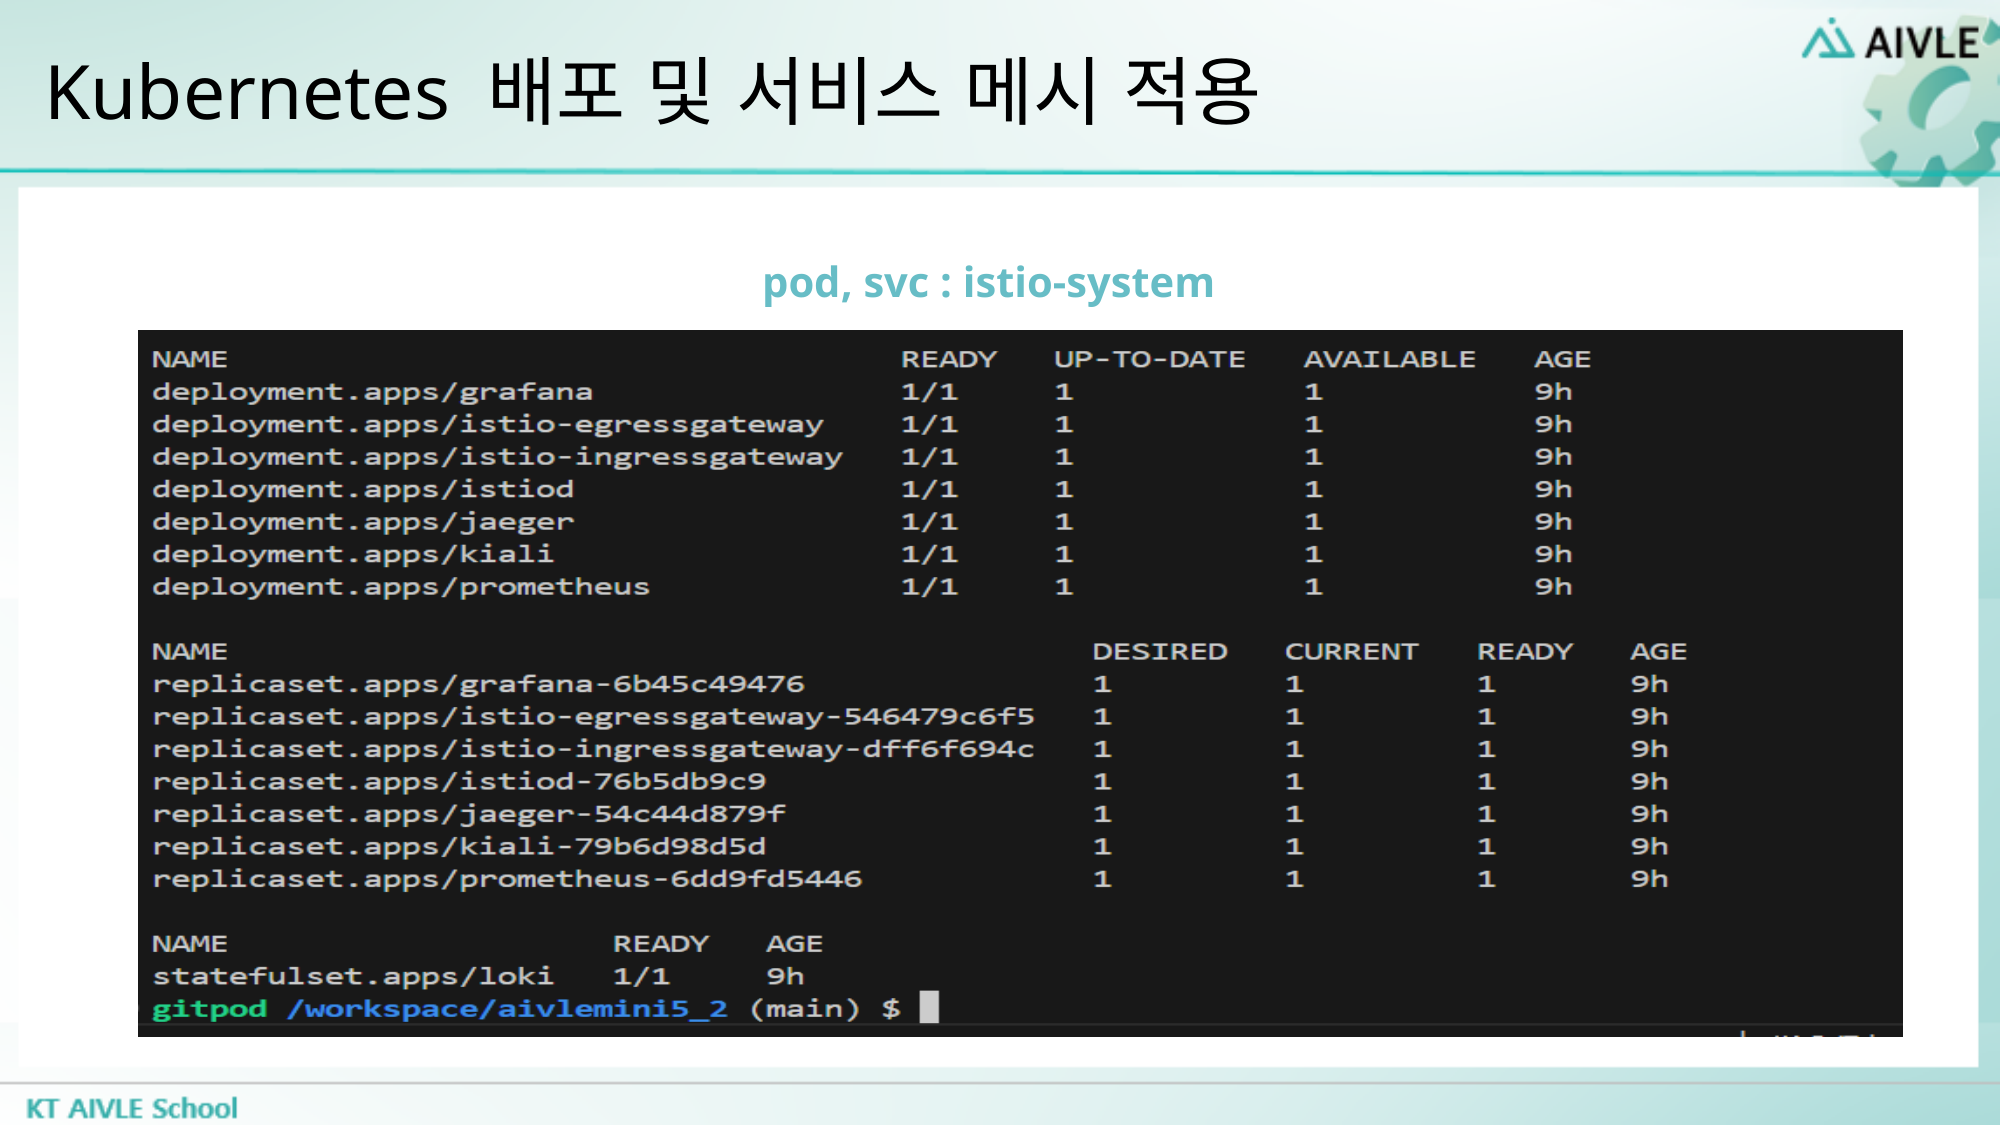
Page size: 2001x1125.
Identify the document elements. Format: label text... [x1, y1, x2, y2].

text_box pod, svc : istio-system [470, 246, 1508, 315]
title Kubernetes 배포 및 서비스 메시 적용 [29, 33, 1755, 157]
picture [0, 0, 2000, 1125]
